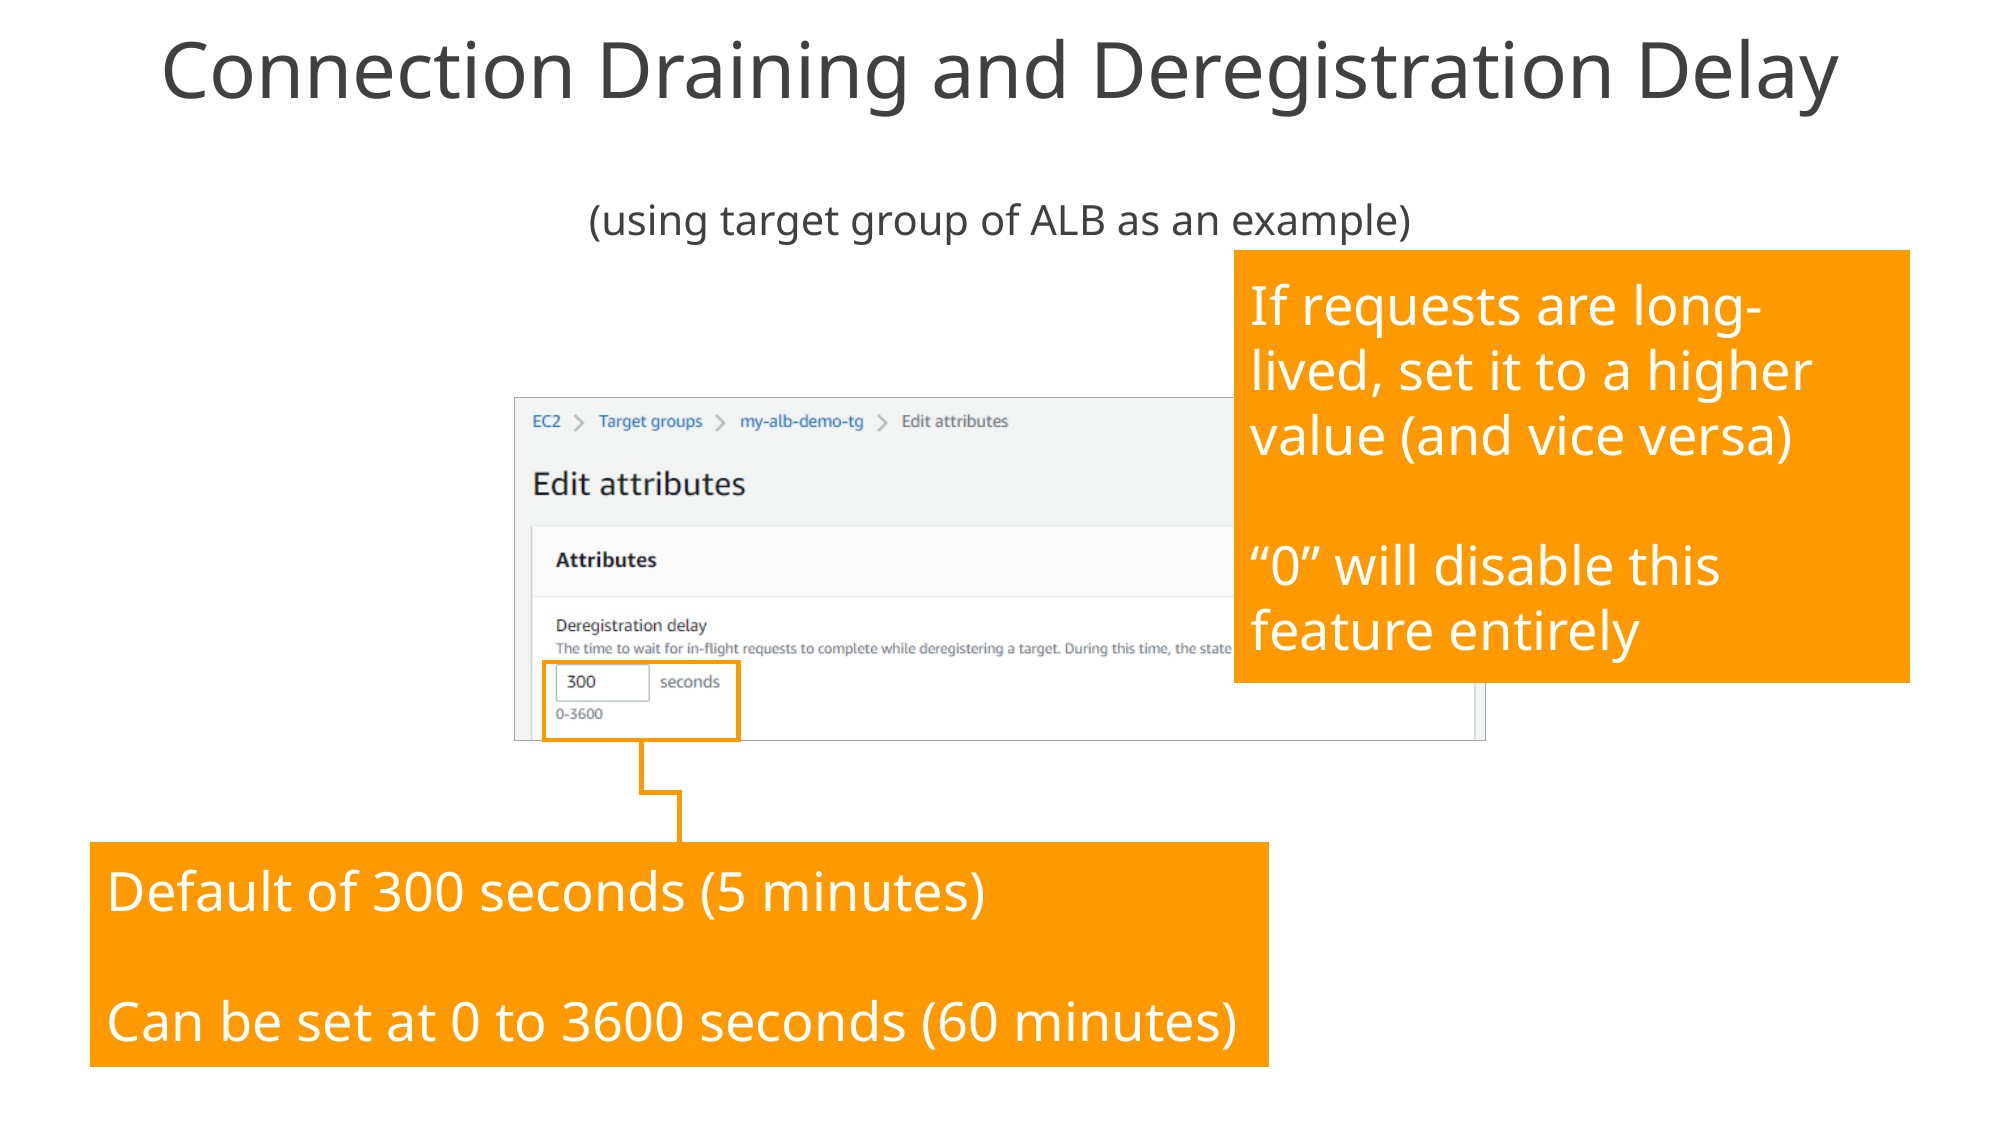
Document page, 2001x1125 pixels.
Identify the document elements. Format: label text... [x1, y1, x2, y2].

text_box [608, 773, 713, 812]
title Connection Draining and Deregistration Delay (using target group of ALB as an example) [137, 93, 1863, 183]
picture [514, 397, 1486, 741]
text_box If requests are long-lived, set it to a higher value (and vice versa) “0” will disable this feature entirely [1235, 252, 1908, 682]
text_box Default of 300 seconds (5 minutes) Can be set at 0 to 3600 seconds (60 minutes) [91, 843, 1268, 1066]
